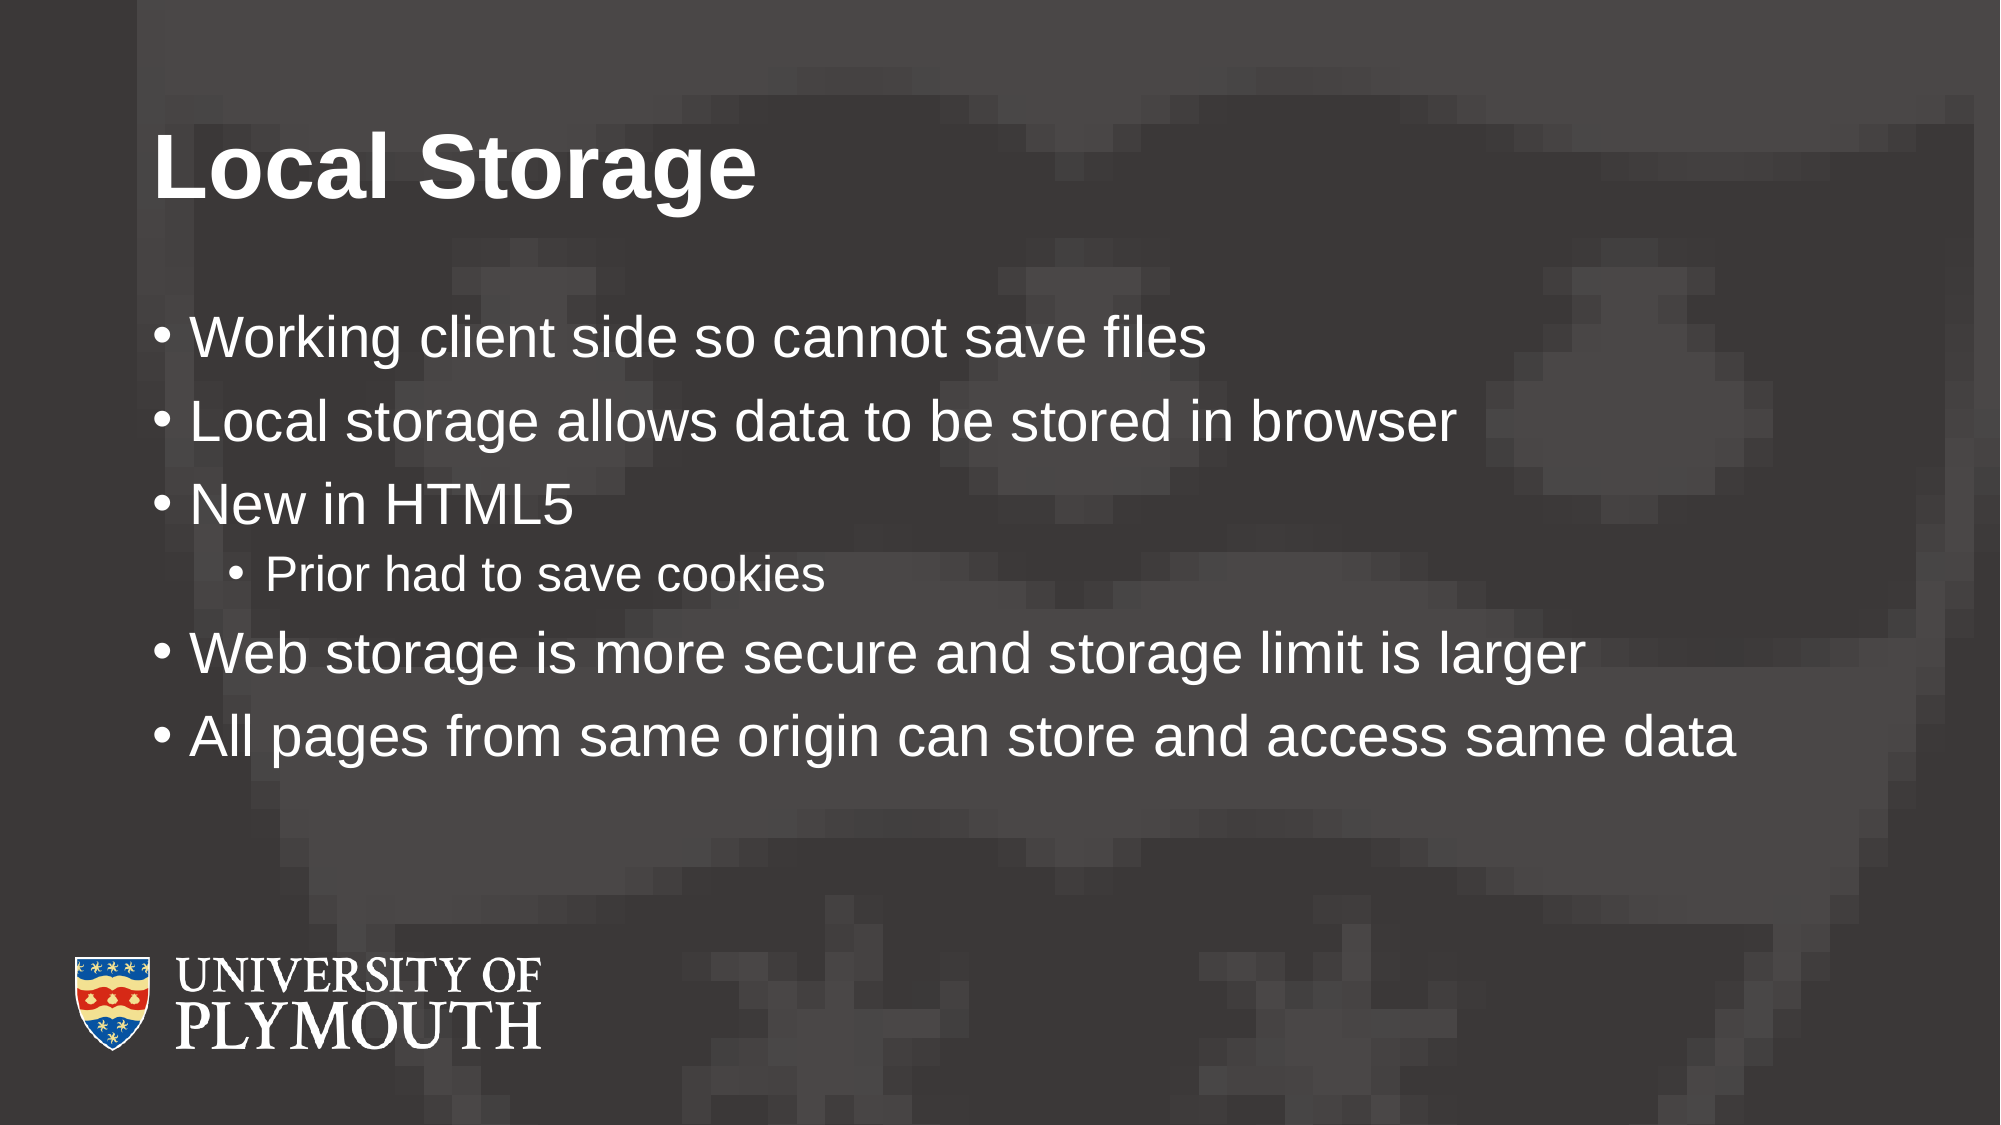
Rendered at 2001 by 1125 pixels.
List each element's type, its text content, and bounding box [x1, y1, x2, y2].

title Local Storage [137, 59, 1863, 278]
list Working client side so cannot save files Local storage allows data to be stored in browser New in HTML5 Prior had to save cookies Web storage is more secure and storage limit is larger All pages from same origin can store and access same data [137, 299, 1863, 1014]
picture [75, 957, 541, 1053]
